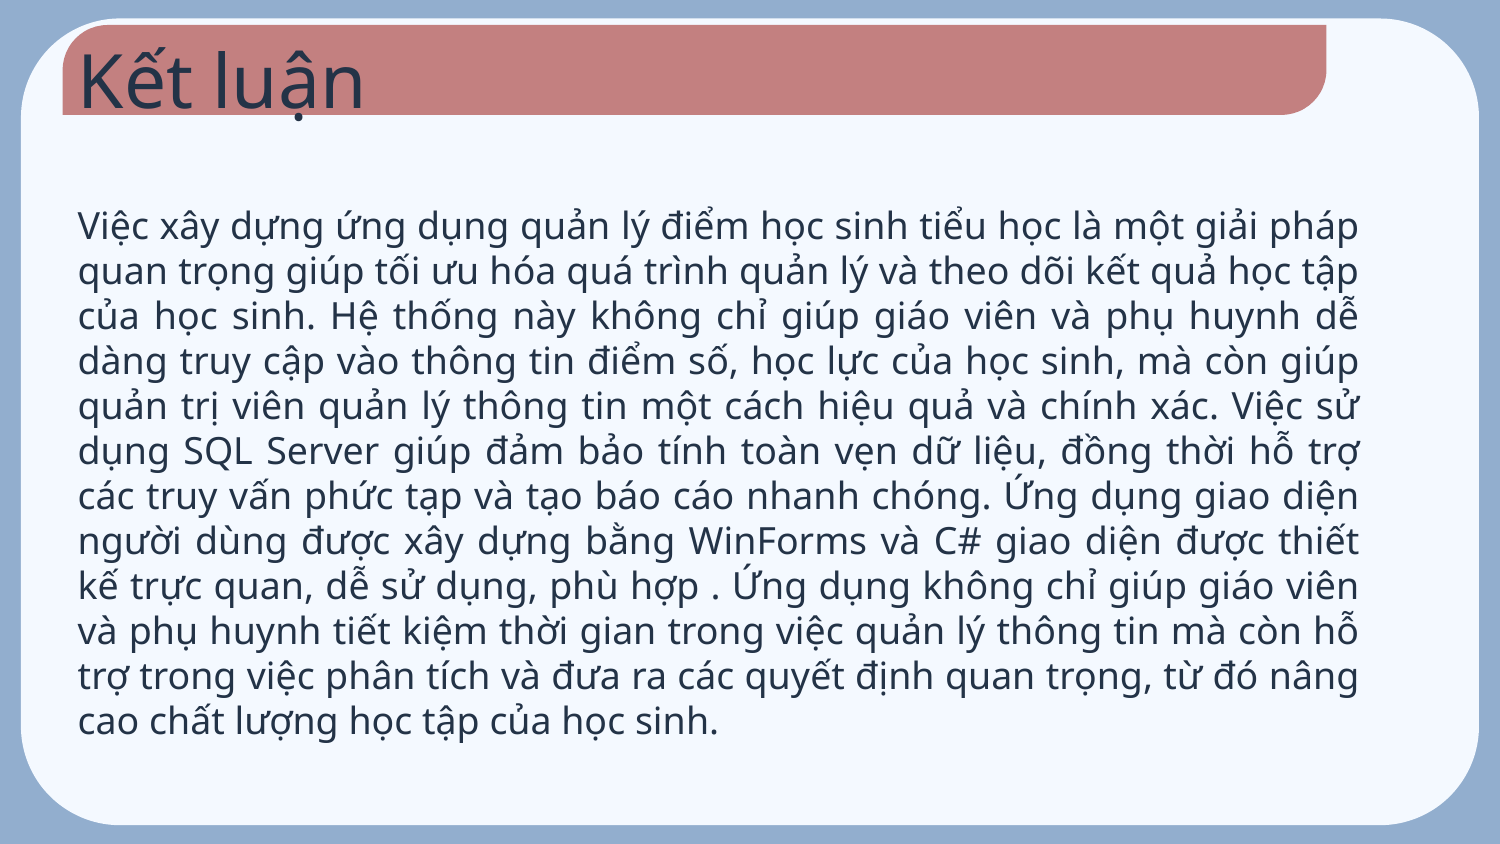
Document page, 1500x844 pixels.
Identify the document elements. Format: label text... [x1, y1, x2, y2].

title Kết luận [62, 18, 1327, 112]
text_box Việc xây dựng ứng dụng quản lý điểm học sinh tiểu học là một giải pháp quan trọng giúp tối ưu hóa quá trình quản lý và theo dõi kết quả học tập của học sinh. Hệ thống này không chỉ giúp giáo viên và phụ huynh dễ dàng truy cập vào thông tin điểm số, học lực của học sinh, mà còn giúp quản trị viên quản lý thông tin một cách hiệu quả và chính xác. Việc sử dụng SQL Server giúp đảm bảo tính toàn vẹn dữ liệu, đồng thời hỗ trợ các truy vấn phức tạp và tạo báo cáo nhanh chóng. Ứng dụng giao diện người dùng được xây dựng bằng WinForms và C# giao diện được thiết kế trực quan, dễ sử dụng, phù hợp . Ứng dụng không chỉ giúp giáo viên và phụ huynh tiết kiệm thời gian trong việc quản lý thông tin mà còn hỗ trợ trong việc phân tích và đưa ra các quyết định quan trọng, từ đó nâng cao chất lượng học tập của học sinh. [62, 263, 1376, 726]
